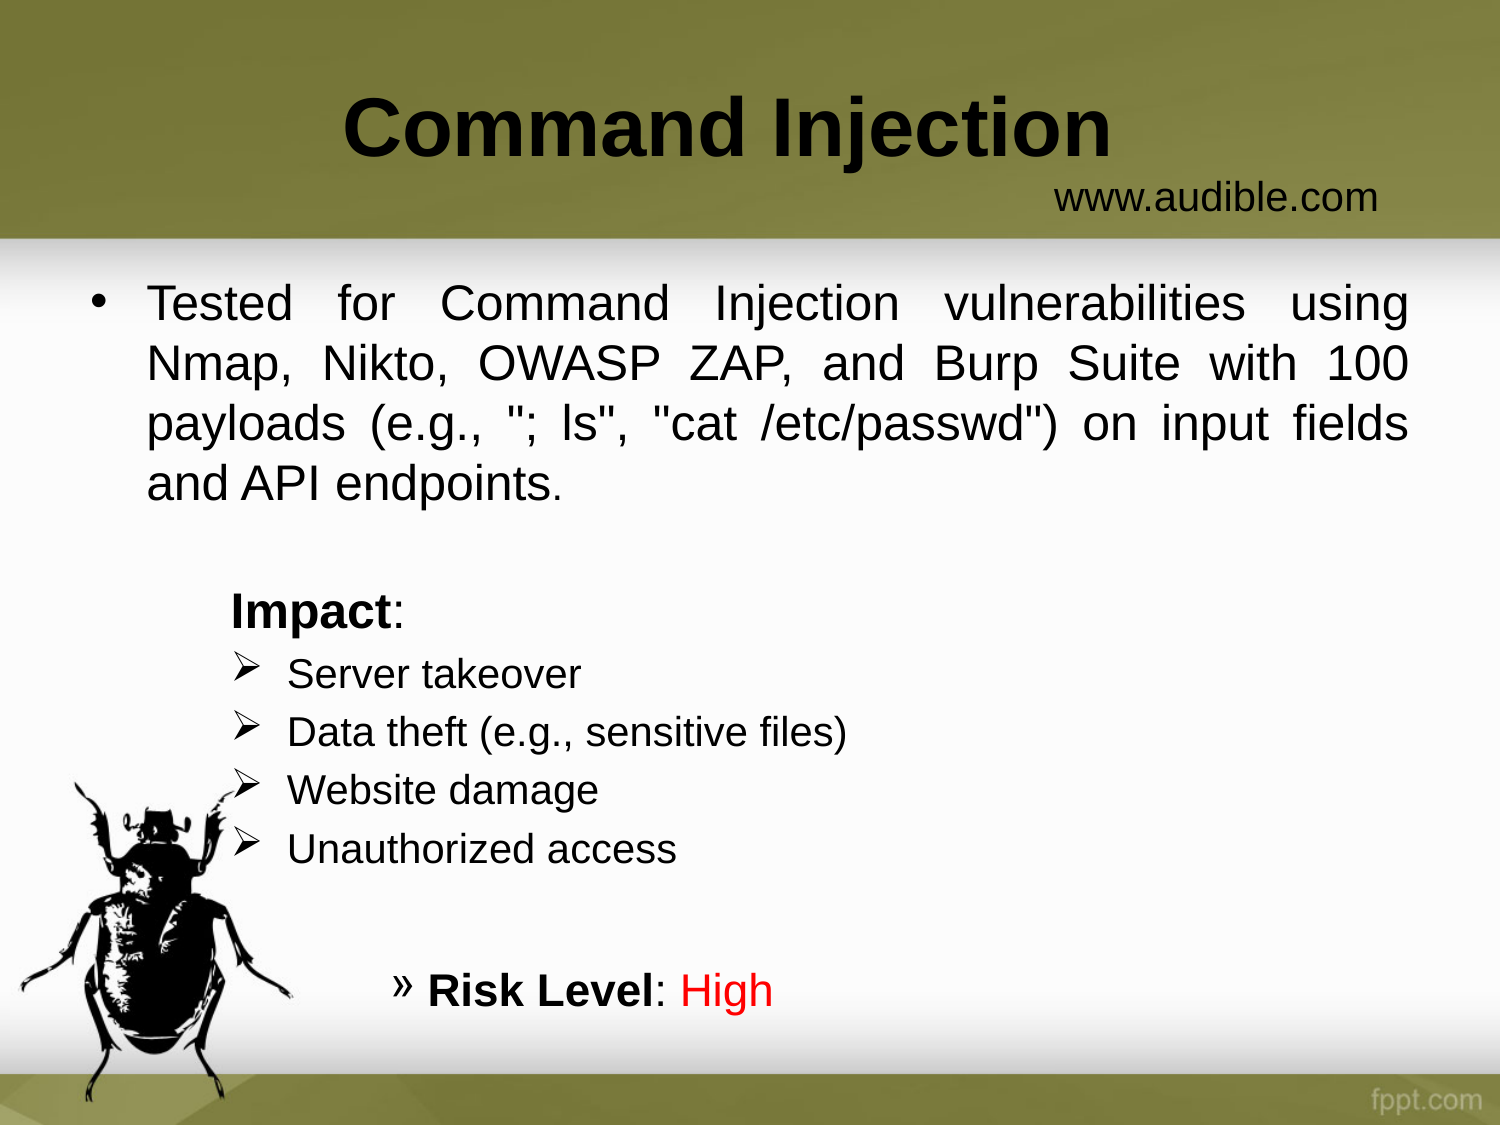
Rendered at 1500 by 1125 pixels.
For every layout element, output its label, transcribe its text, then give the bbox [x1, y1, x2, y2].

list Tested for Command Injection vulnerabilities using Nmap, Nikto, OWASP ZAP, and Burp Suite with 100 payloads (e.g., "; ls", "cat /etc/passwd") on input fields and API endpoints. Impact: Server takeover Data theft (e.g., sensitive files) Website damage Unauthorized access Risk Level: High [75, 262, 1425, 1071]
text_box www.audible.com [1039, 162, 1500, 228]
title Command Injection [53, 84, 1404, 163]
picture [0, 0, 1500, 1125]
